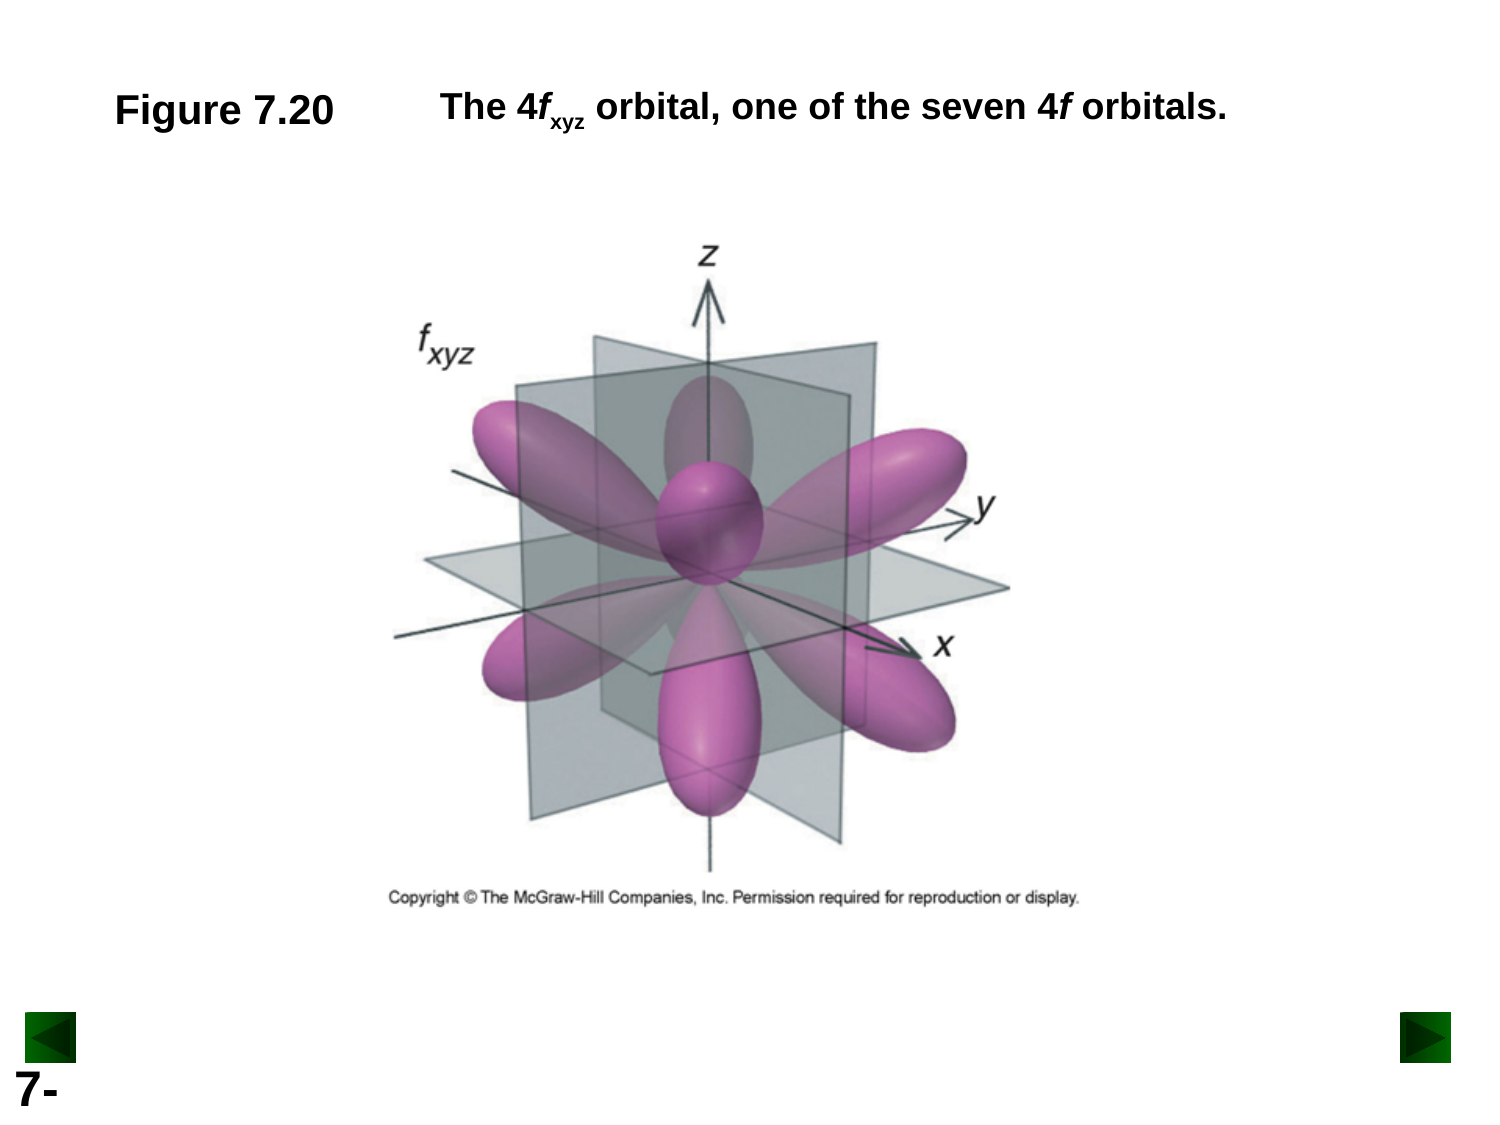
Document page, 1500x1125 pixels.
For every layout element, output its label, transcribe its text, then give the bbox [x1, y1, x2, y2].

picture [323, 221, 1123, 941]
text_box The 4fxyz orbital, one of the seven 4f orbitals. [424, 74, 1388, 141]
text_box Figure 7.20 [99, 75, 413, 140]
